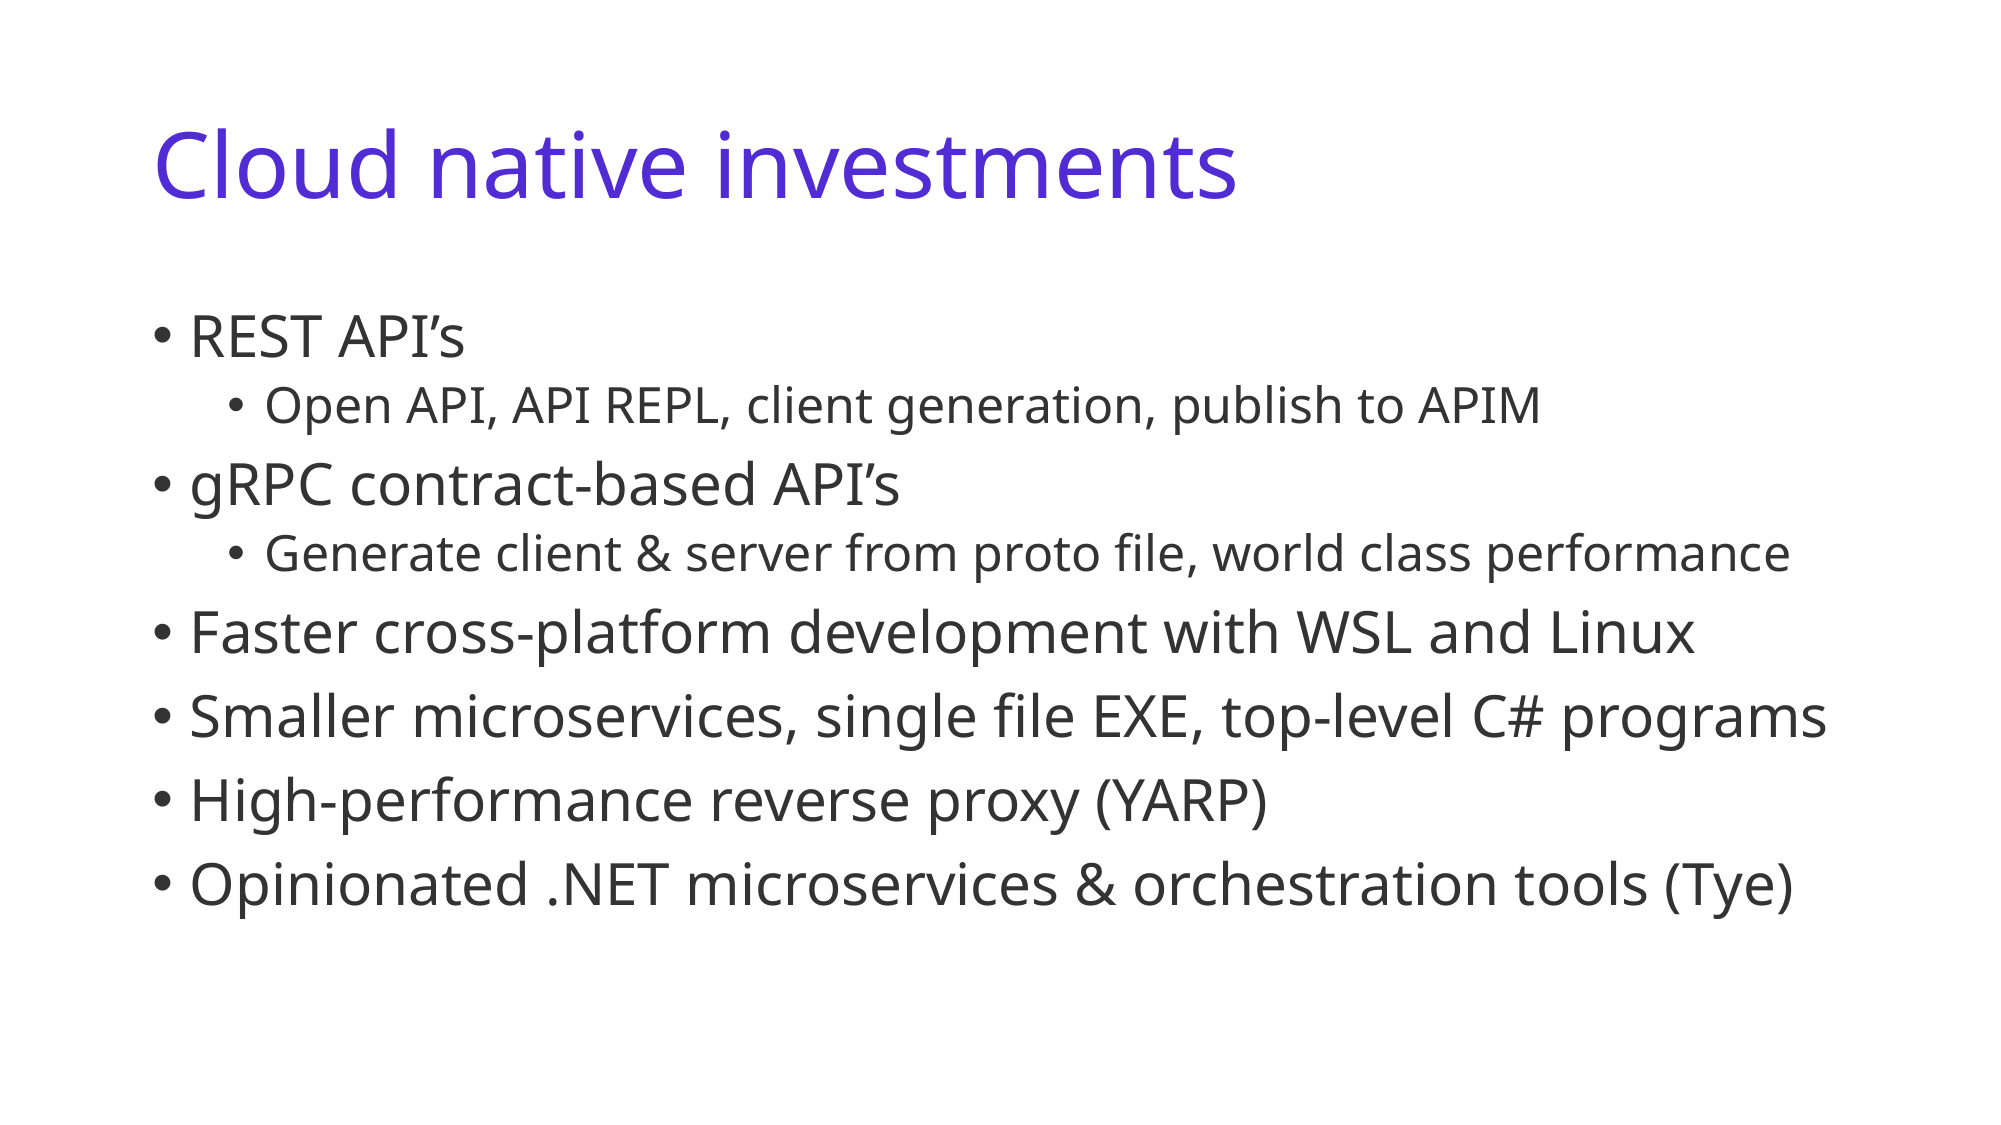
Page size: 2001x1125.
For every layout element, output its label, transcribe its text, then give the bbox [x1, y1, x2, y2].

list REST API’s Open API, API REPL, client generation, publish to APIM gRPC contract-based API’s Generate client & server from proto file, world class performance Faster cross-platform development with WSL and Linux Smaller microservices, single file EXE, top-level C# programs High-performance reverse proxy (YARP) Opinionated .NET microservices & orchestration tools (Tye) [137, 299, 1883, 1014]
title Cloud native investments [137, 59, 1863, 278]
